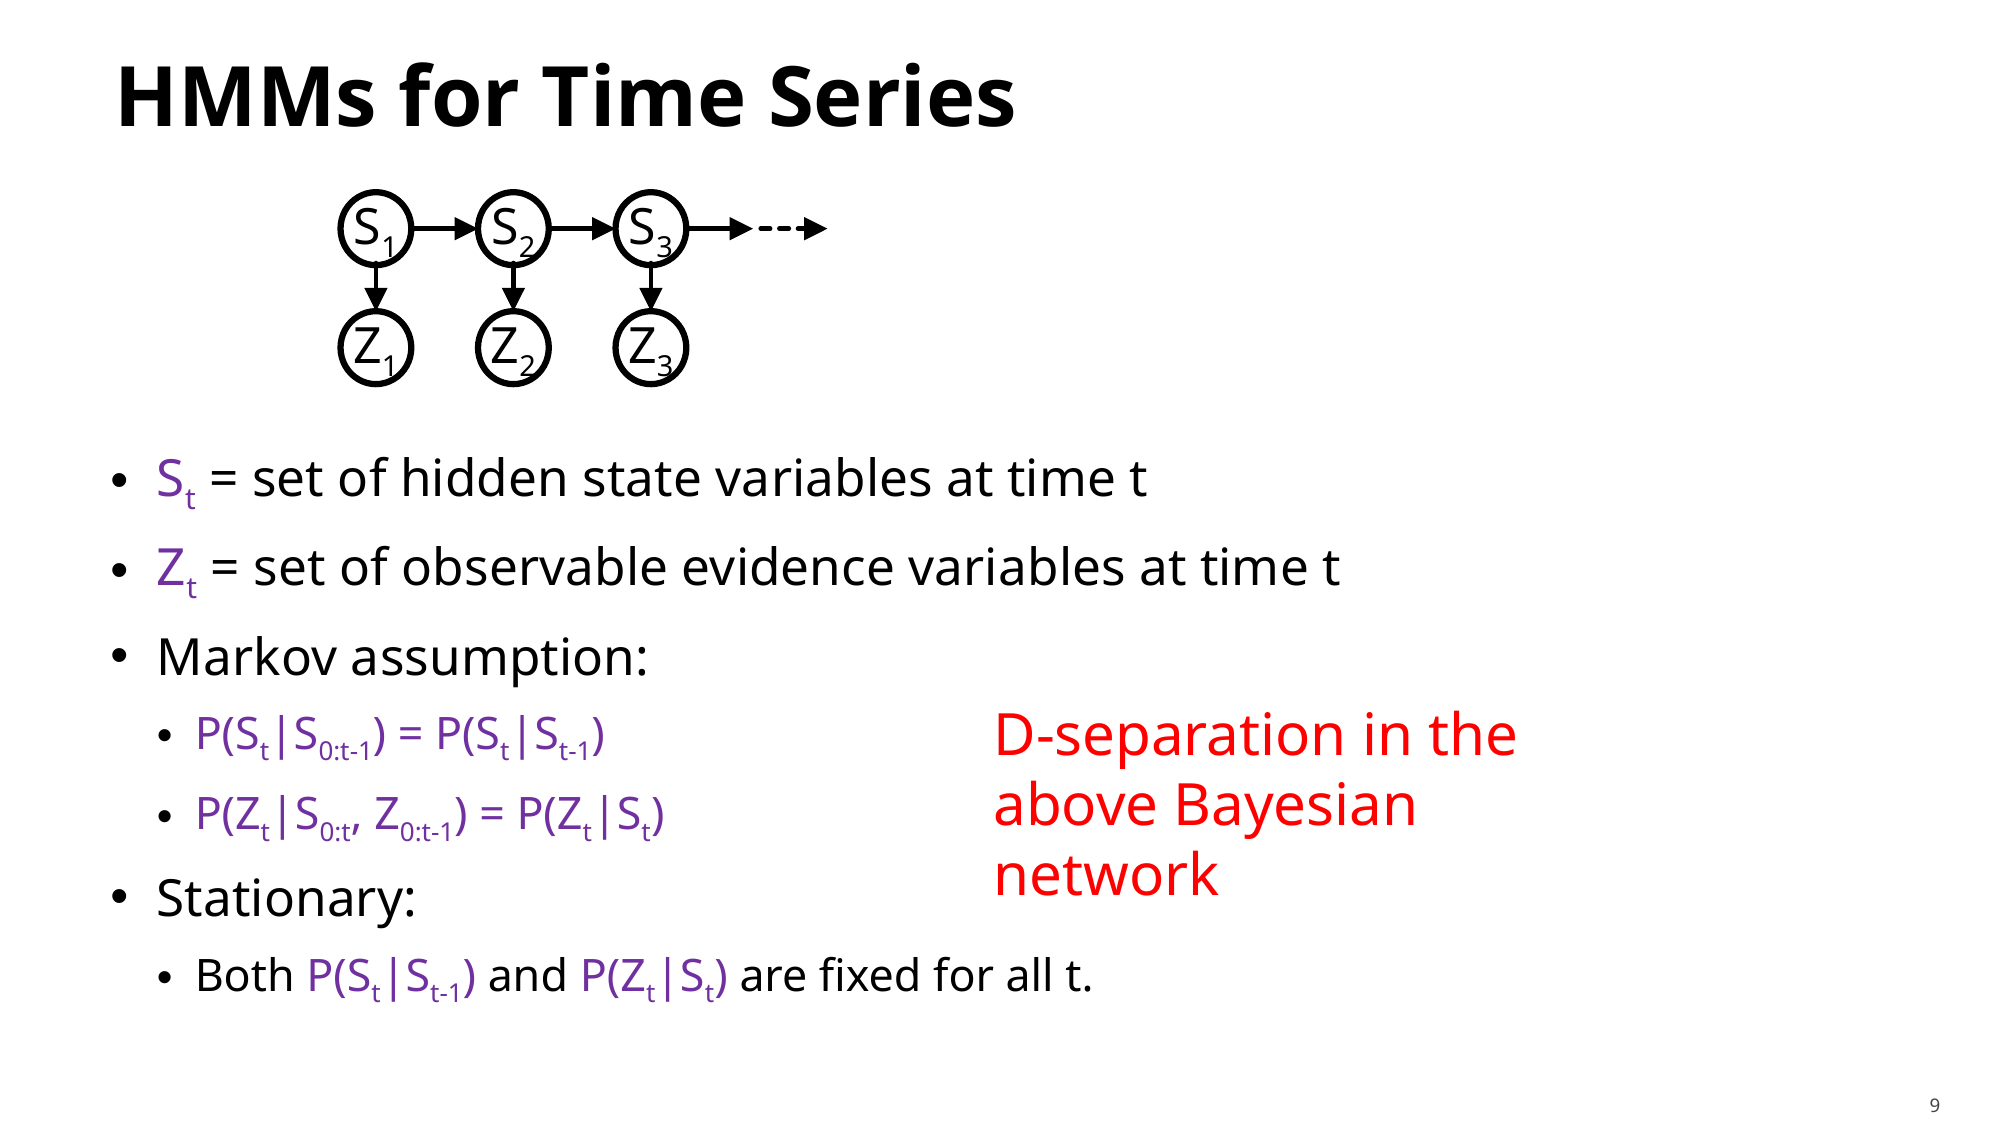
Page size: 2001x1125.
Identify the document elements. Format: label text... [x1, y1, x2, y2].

text_box D-separation in the above Bayesian network [978, 689, 1619, 915]
title HMMs for Time Series [99, 12, 1900, 175]
text_box S2 [477, 191, 550, 266]
slide_number 9 [1794, 1080, 1955, 1125]
text_box Z3 [615, 310, 687, 385]
text_box Z2 [477, 310, 550, 385]
text_box S3 [615, 191, 687, 266]
text_box Z1 [339, 310, 412, 385]
text_box S1 [339, 191, 412, 266]
list St = set of hidden state variables at time t Zt = set of observable evidence variables at time t Markov assumption: P(St|S0:t-1) = P(St|St-1) P(Zt|S0:t, Z0:t-1) = P(Zt|St) Stationary: Both P(St|St-1) and P(Zt|St) are fixed for all t. [99, 430, 1900, 1075]
